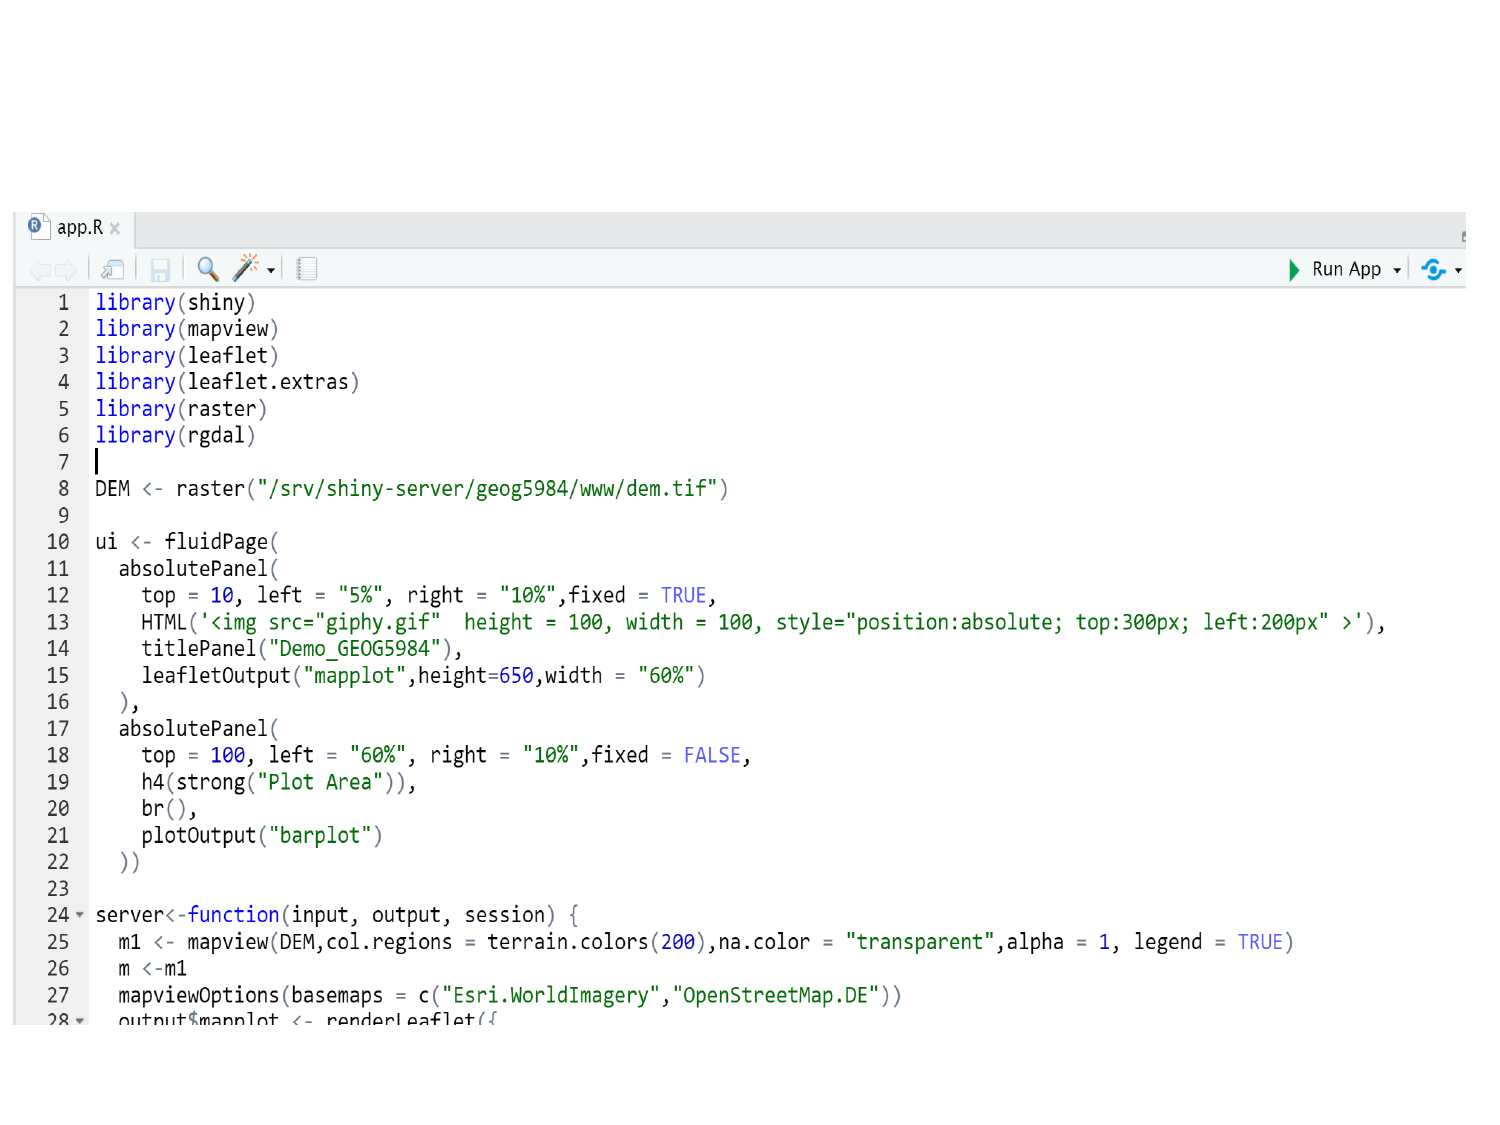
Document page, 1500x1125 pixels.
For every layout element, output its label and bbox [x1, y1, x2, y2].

picture [12, 212, 1466, 1026]
